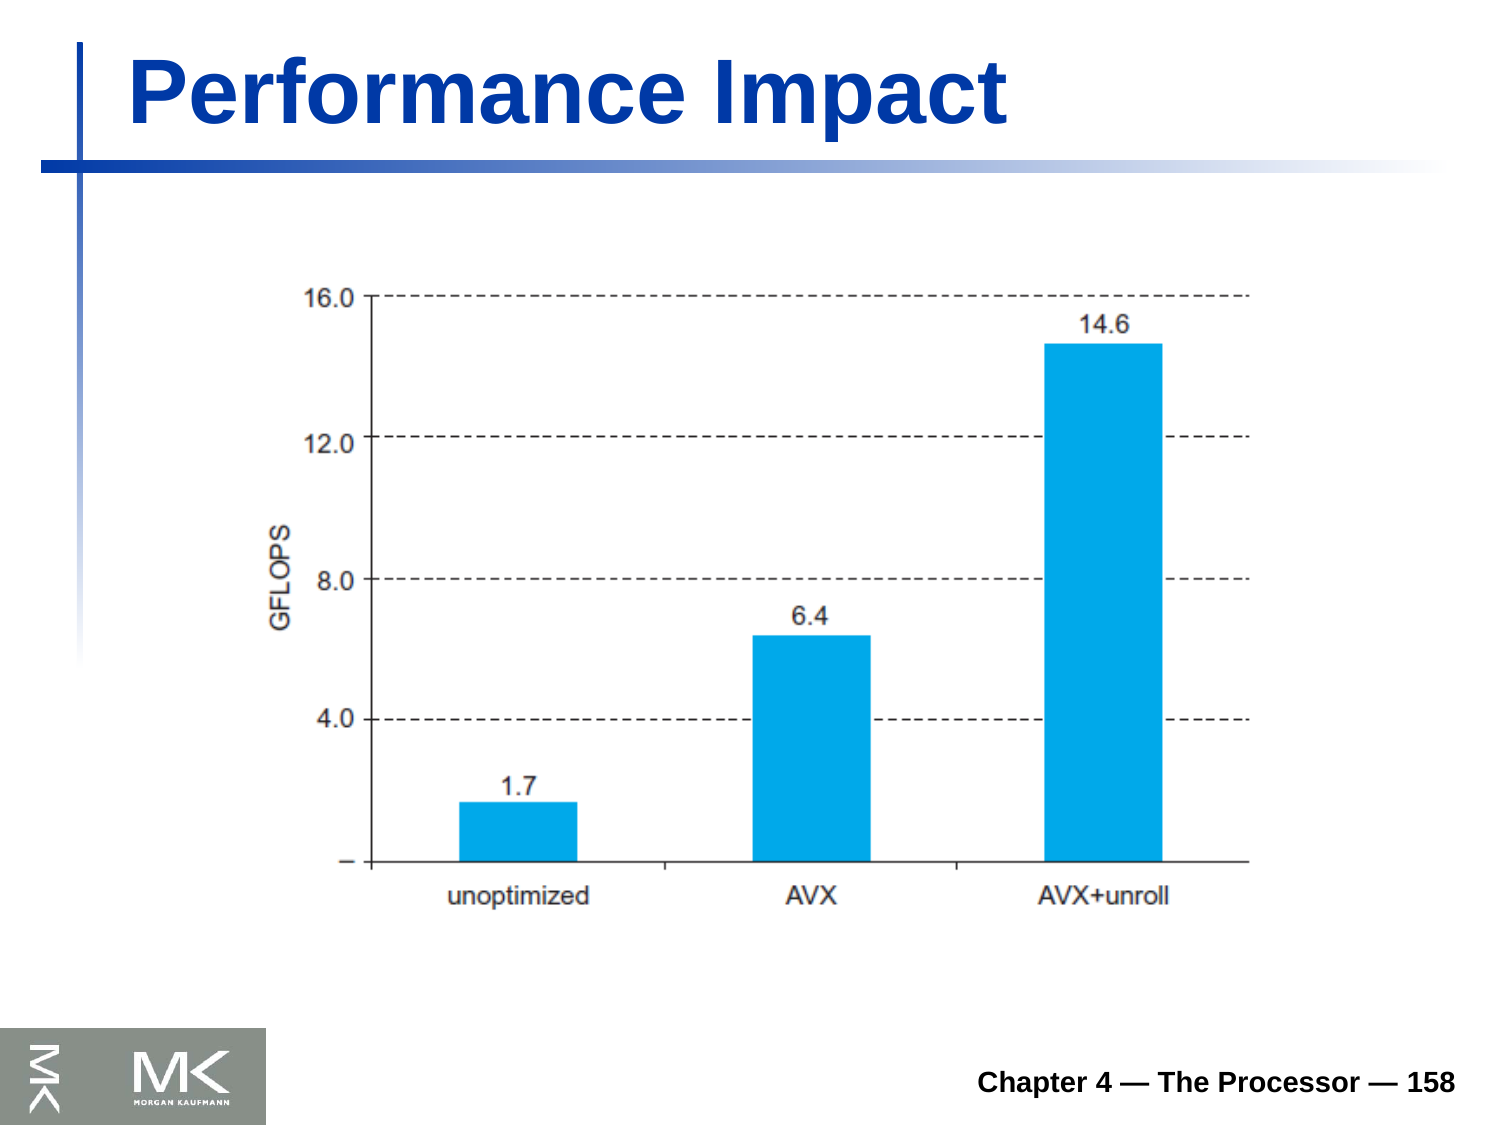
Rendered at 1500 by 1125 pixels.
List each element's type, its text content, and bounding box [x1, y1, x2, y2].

picture [0, 1028, 266, 1125]
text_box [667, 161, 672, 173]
picture [253, 271, 1260, 918]
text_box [815, 161, 819, 173]
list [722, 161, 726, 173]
text_box [612, 161, 617, 173]
title Performance Impact [111, 23, 1468, 150]
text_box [793, 161, 797, 173]
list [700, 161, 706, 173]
footer Chapter 4 — The Processor — 158 [277, 1046, 1471, 1106]
